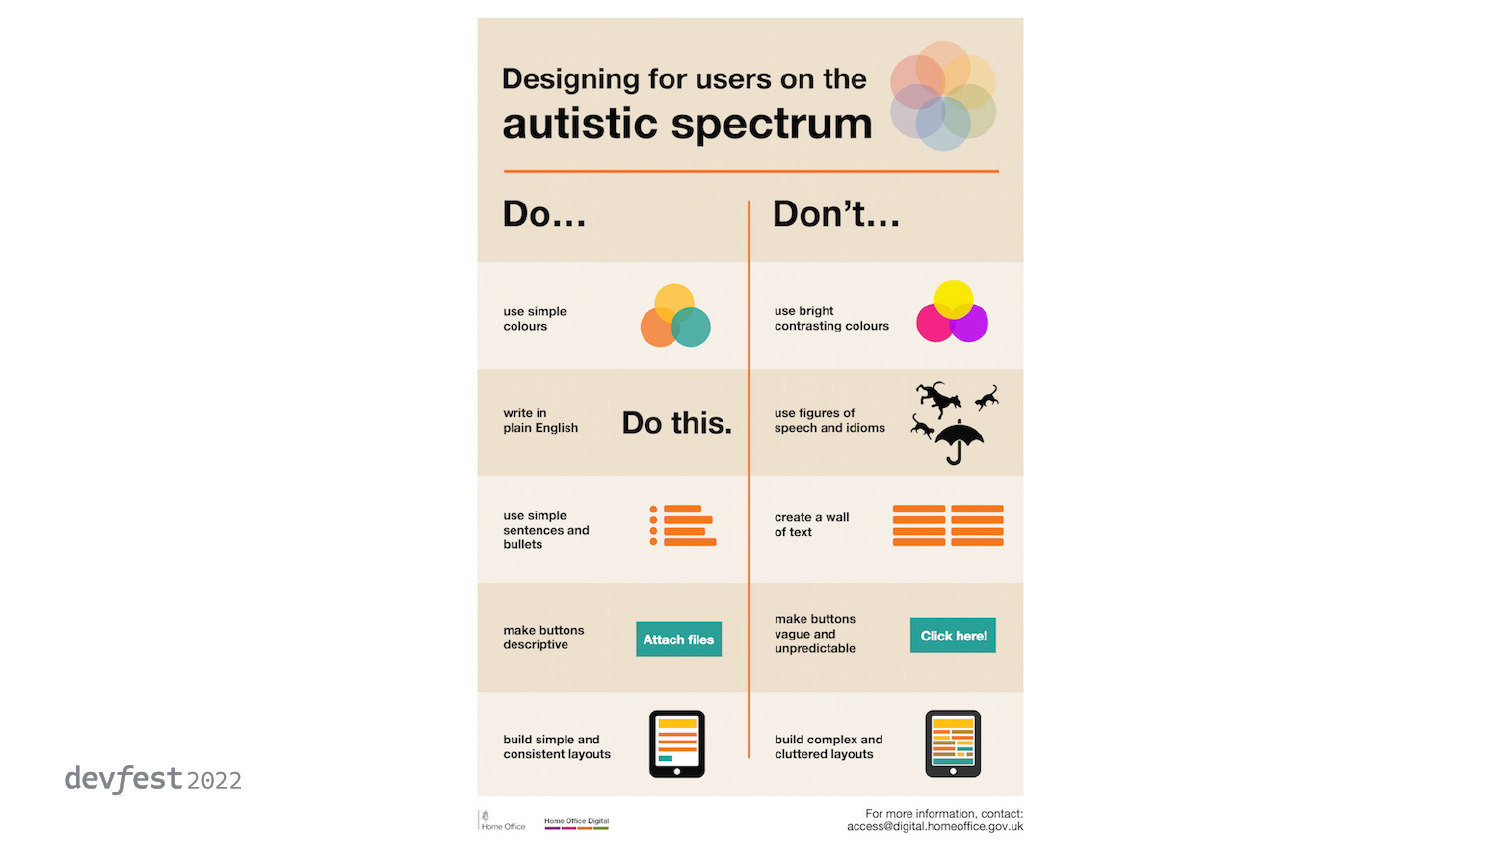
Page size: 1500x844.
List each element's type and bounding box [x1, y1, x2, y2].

picture [461, 0, 1039, 844]
picture [64, 762, 242, 798]
